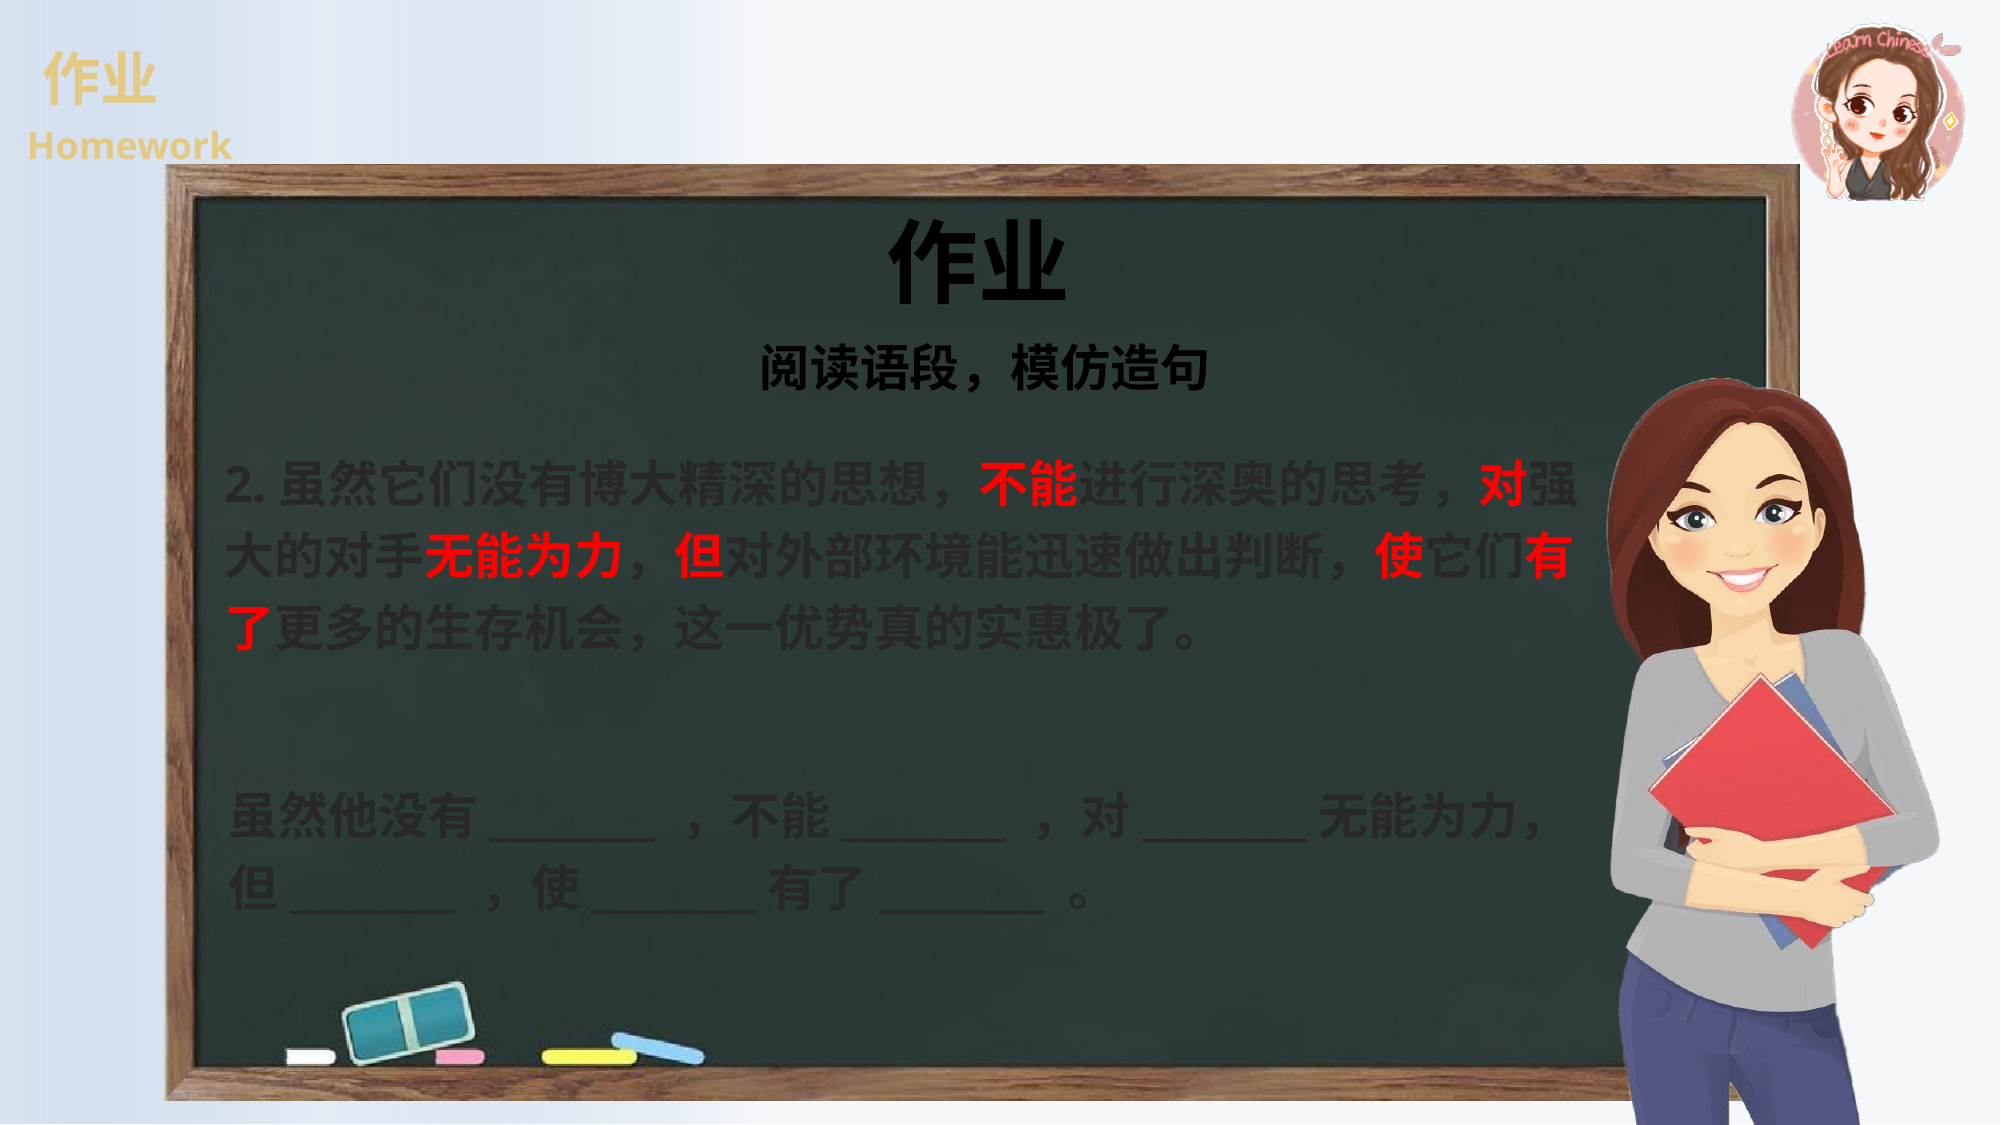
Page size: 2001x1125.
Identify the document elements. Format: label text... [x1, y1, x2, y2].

text_box 作业 [27, 35, 174, 115]
text_box Homework [12, 115, 248, 175]
picture [0, 0, 2001, 1125]
